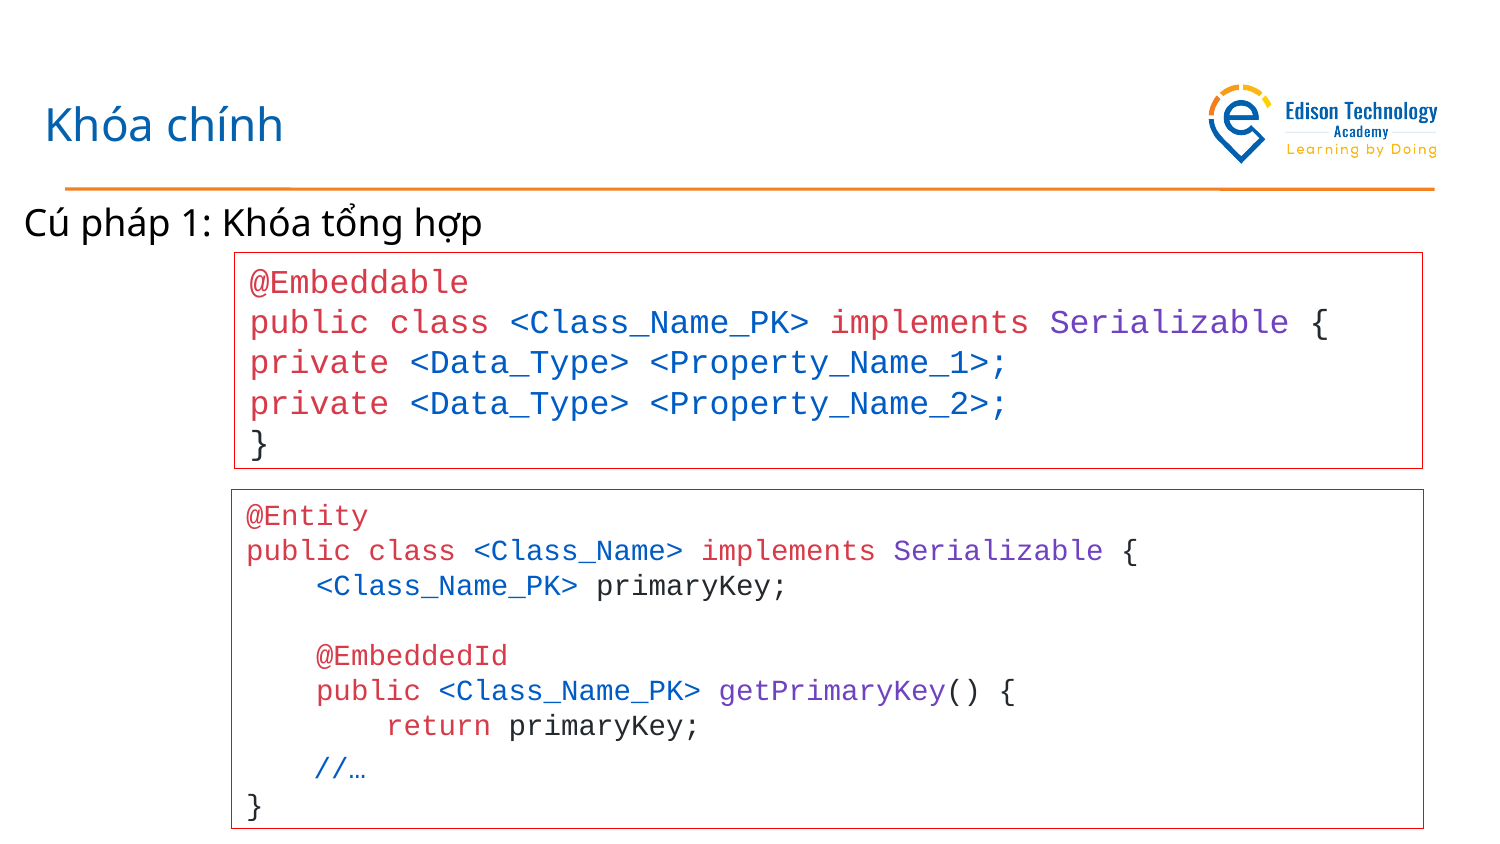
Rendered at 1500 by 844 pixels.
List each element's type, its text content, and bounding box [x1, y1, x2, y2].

picture [1147, 83, 1500, 167]
text_box @Entity public class <Class_Name> implements Serializable { <Class_Name_PK> primaryKey; @EmbeddedId public <Class_Name_PK> getPrimaryKey() { return primaryKey; //… } [231, 489, 1424, 829]
text_box @Embeddable public class <Class_Name_PK> implements Serializable { private <Data_Type> <Property_Name_1>; private <Data_Type> <Property_Name_2>; } [234, 252, 1423, 469]
text_box Cú pháp 1: Khóa tổng hợp [9, 191, 499, 252]
title Khóa chính [29, 71, 1428, 166]
